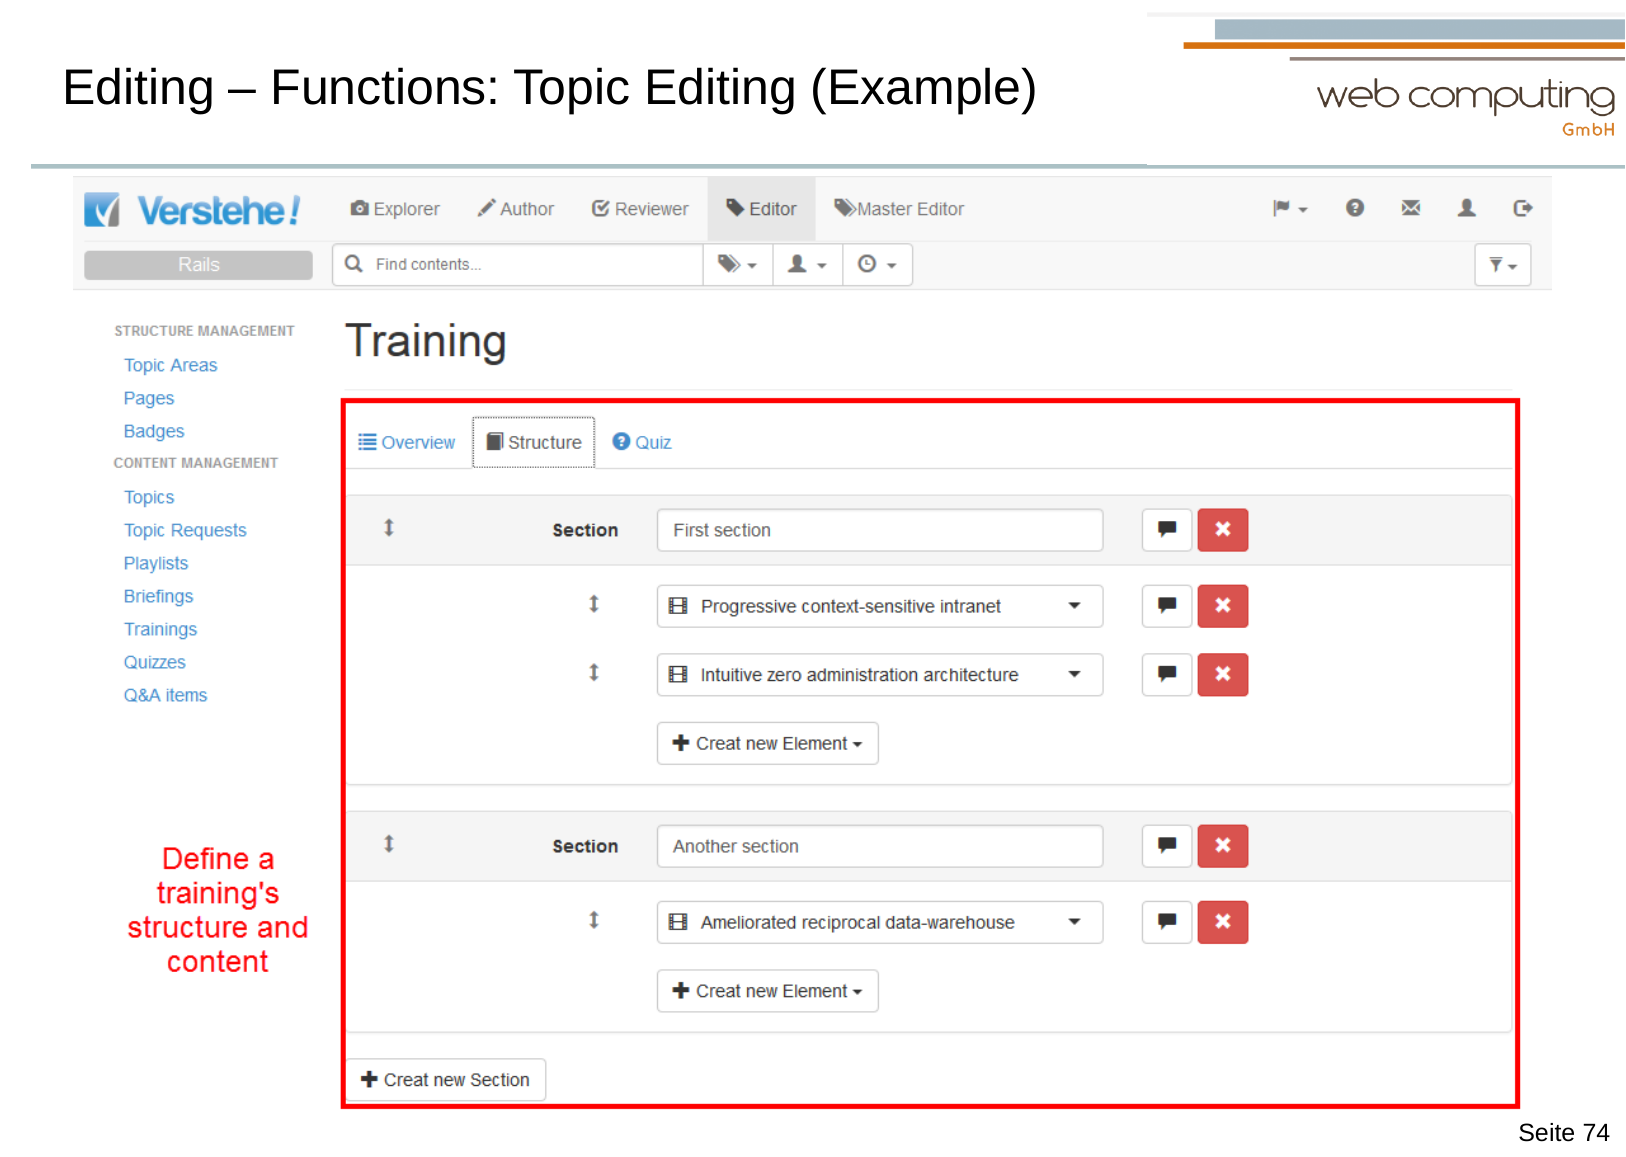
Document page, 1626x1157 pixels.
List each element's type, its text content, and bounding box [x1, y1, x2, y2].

picture [1147, 5, 1625, 165]
picture [73, 176, 1552, 1118]
slide_number Seite 74 [1427, 1108, 1625, 1157]
title Editing – Functions: Topic Editing (Example) [47, 26, 1148, 143]
